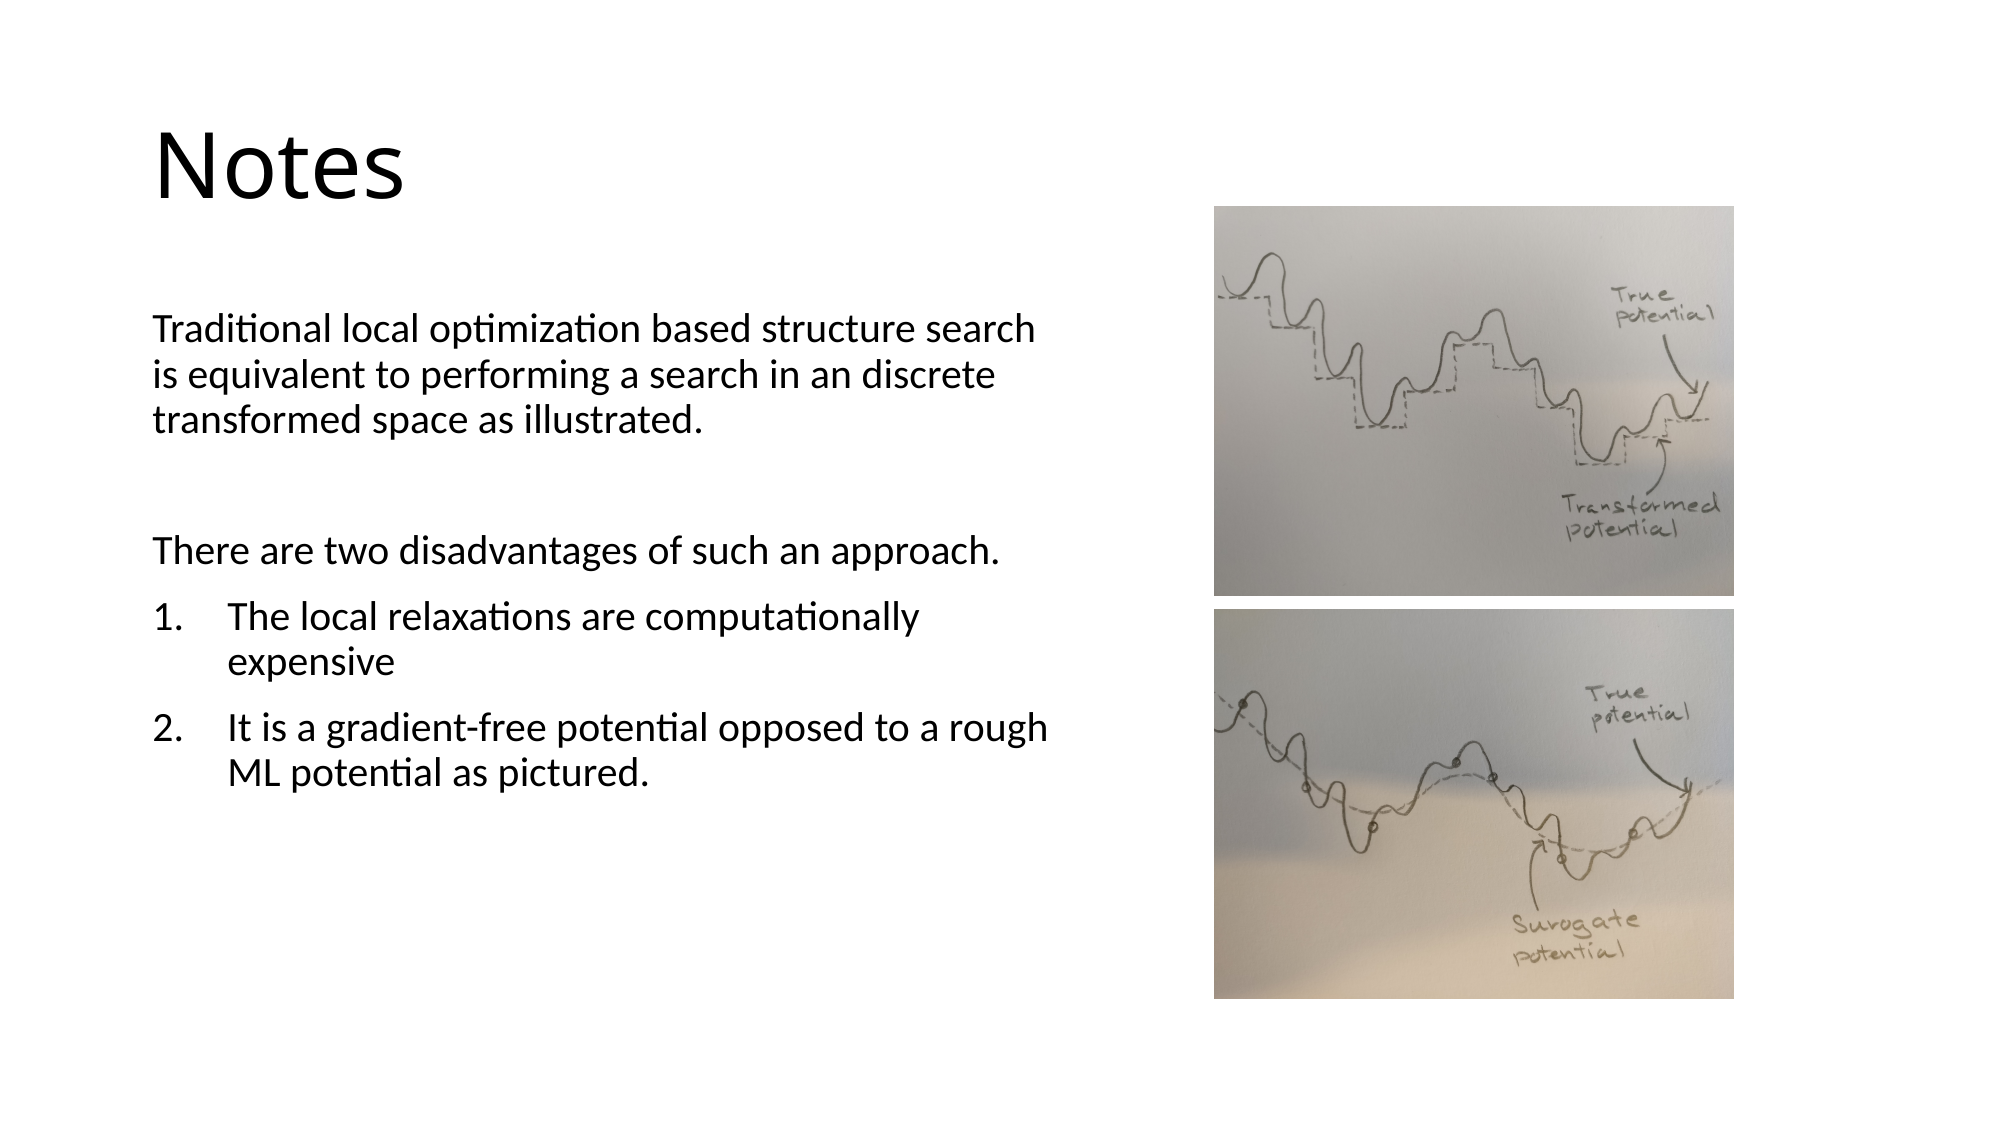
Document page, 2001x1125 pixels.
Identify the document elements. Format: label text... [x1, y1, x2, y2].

picture [1214, 609, 1734, 999]
list Traditional local optimization based structure search is equivalent to performing a search in an discrete transformed space as illustrated. There are two disadvantages of such an approach. The local relaxations are computationally expensive It is a gradient-free potential opposed to a rough ML potential as pictured. [137, 299, 1863, 1014]
title Notes [137, 59, 1863, 278]
picture [1214, 206, 1734, 596]
